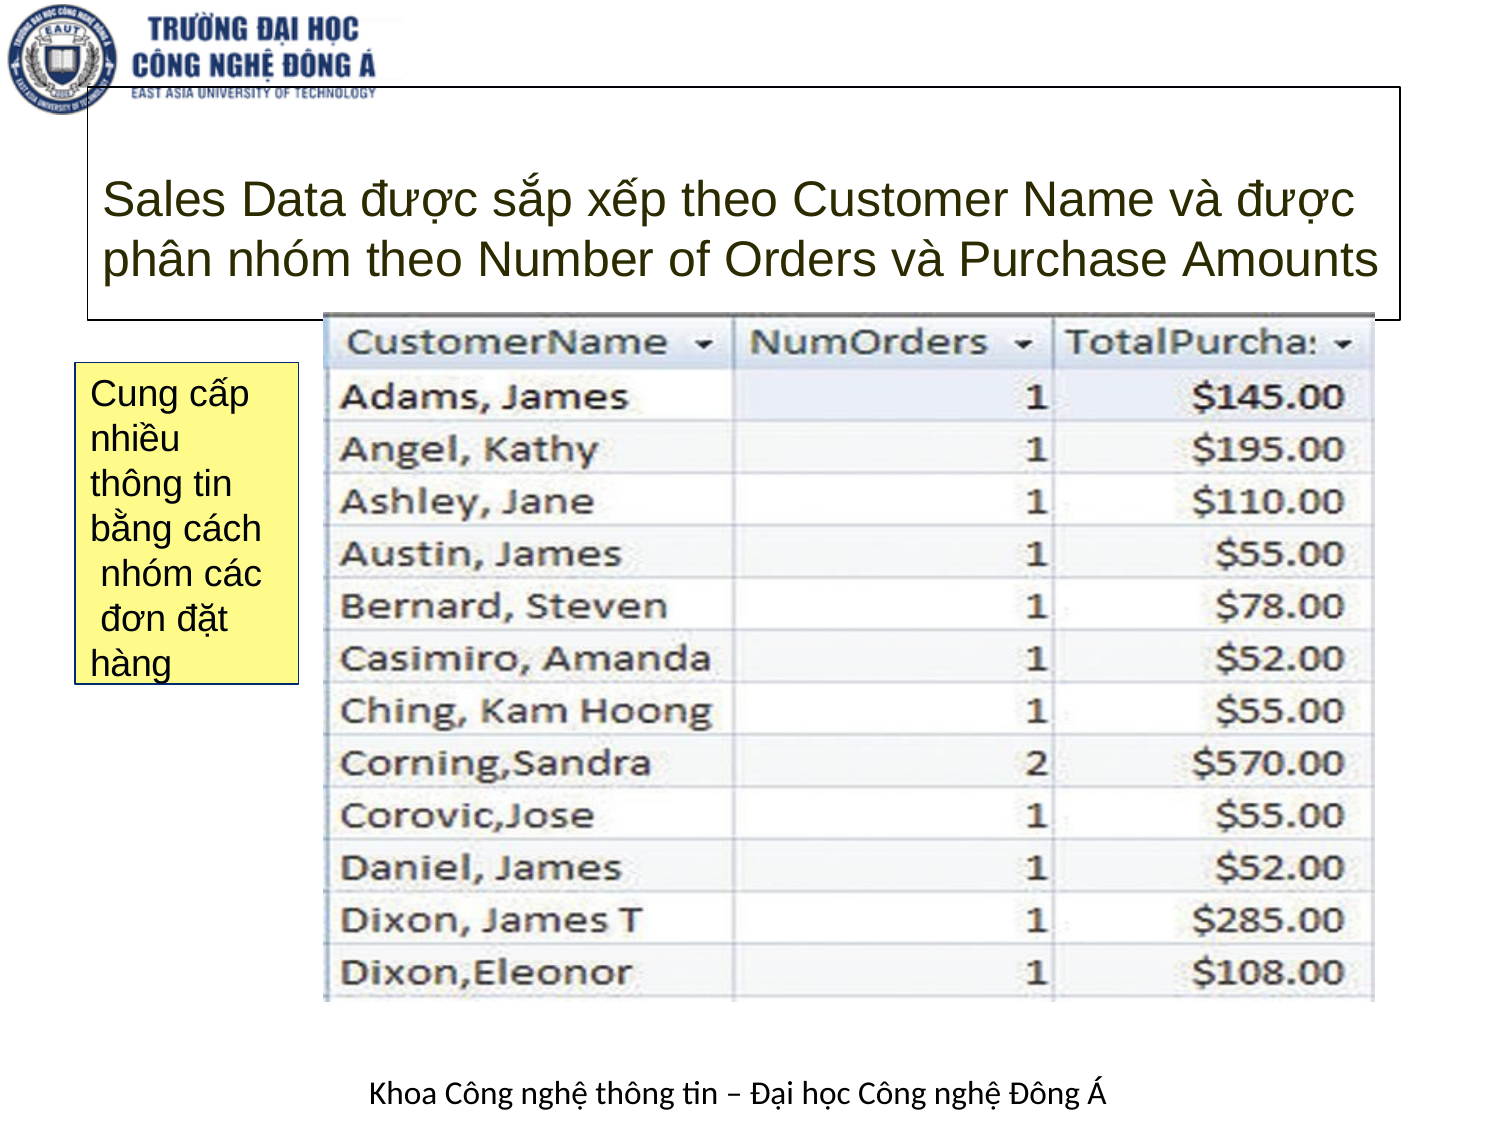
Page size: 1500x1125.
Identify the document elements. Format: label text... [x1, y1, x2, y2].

title Sales Data được sắp xếp theo Customer Name và được phân nhóm theo Number of Orders và Purchase Amounts [87, 87, 1400, 321]
picture [0, 4, 403, 115]
text_box Cung cấp nhiều thông tin bằng cách nhóm các đơn đặt hàng [74, 362, 299, 684]
picture [323, 312, 1375, 1002]
